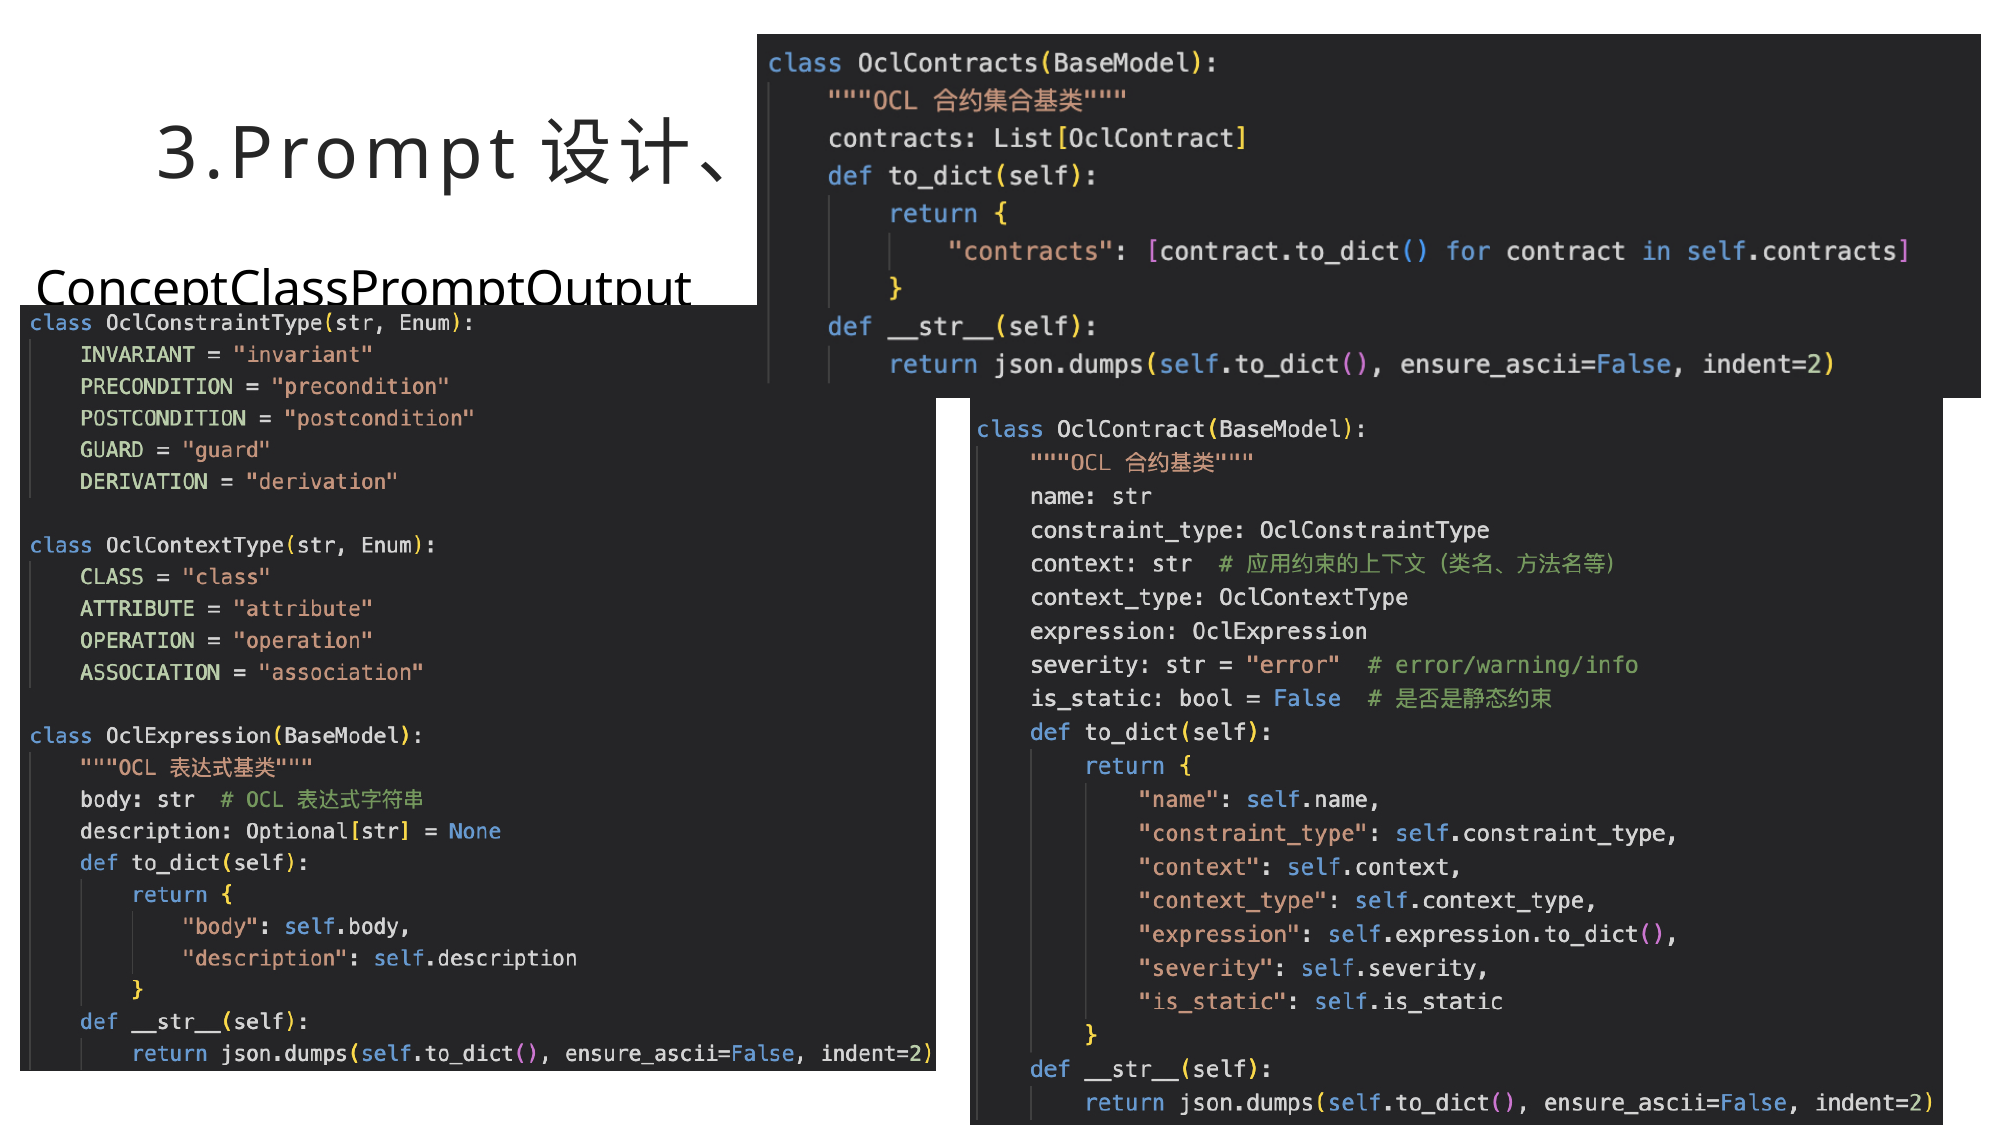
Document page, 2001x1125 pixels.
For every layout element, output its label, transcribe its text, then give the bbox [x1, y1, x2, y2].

picture [20, 34, 1981, 1125]
title 3.Prompt设计、输入输出与交互设计 [141, 75, 756, 201]
text_box ConceptClassPromptOutput [20, 248, 756, 304]
